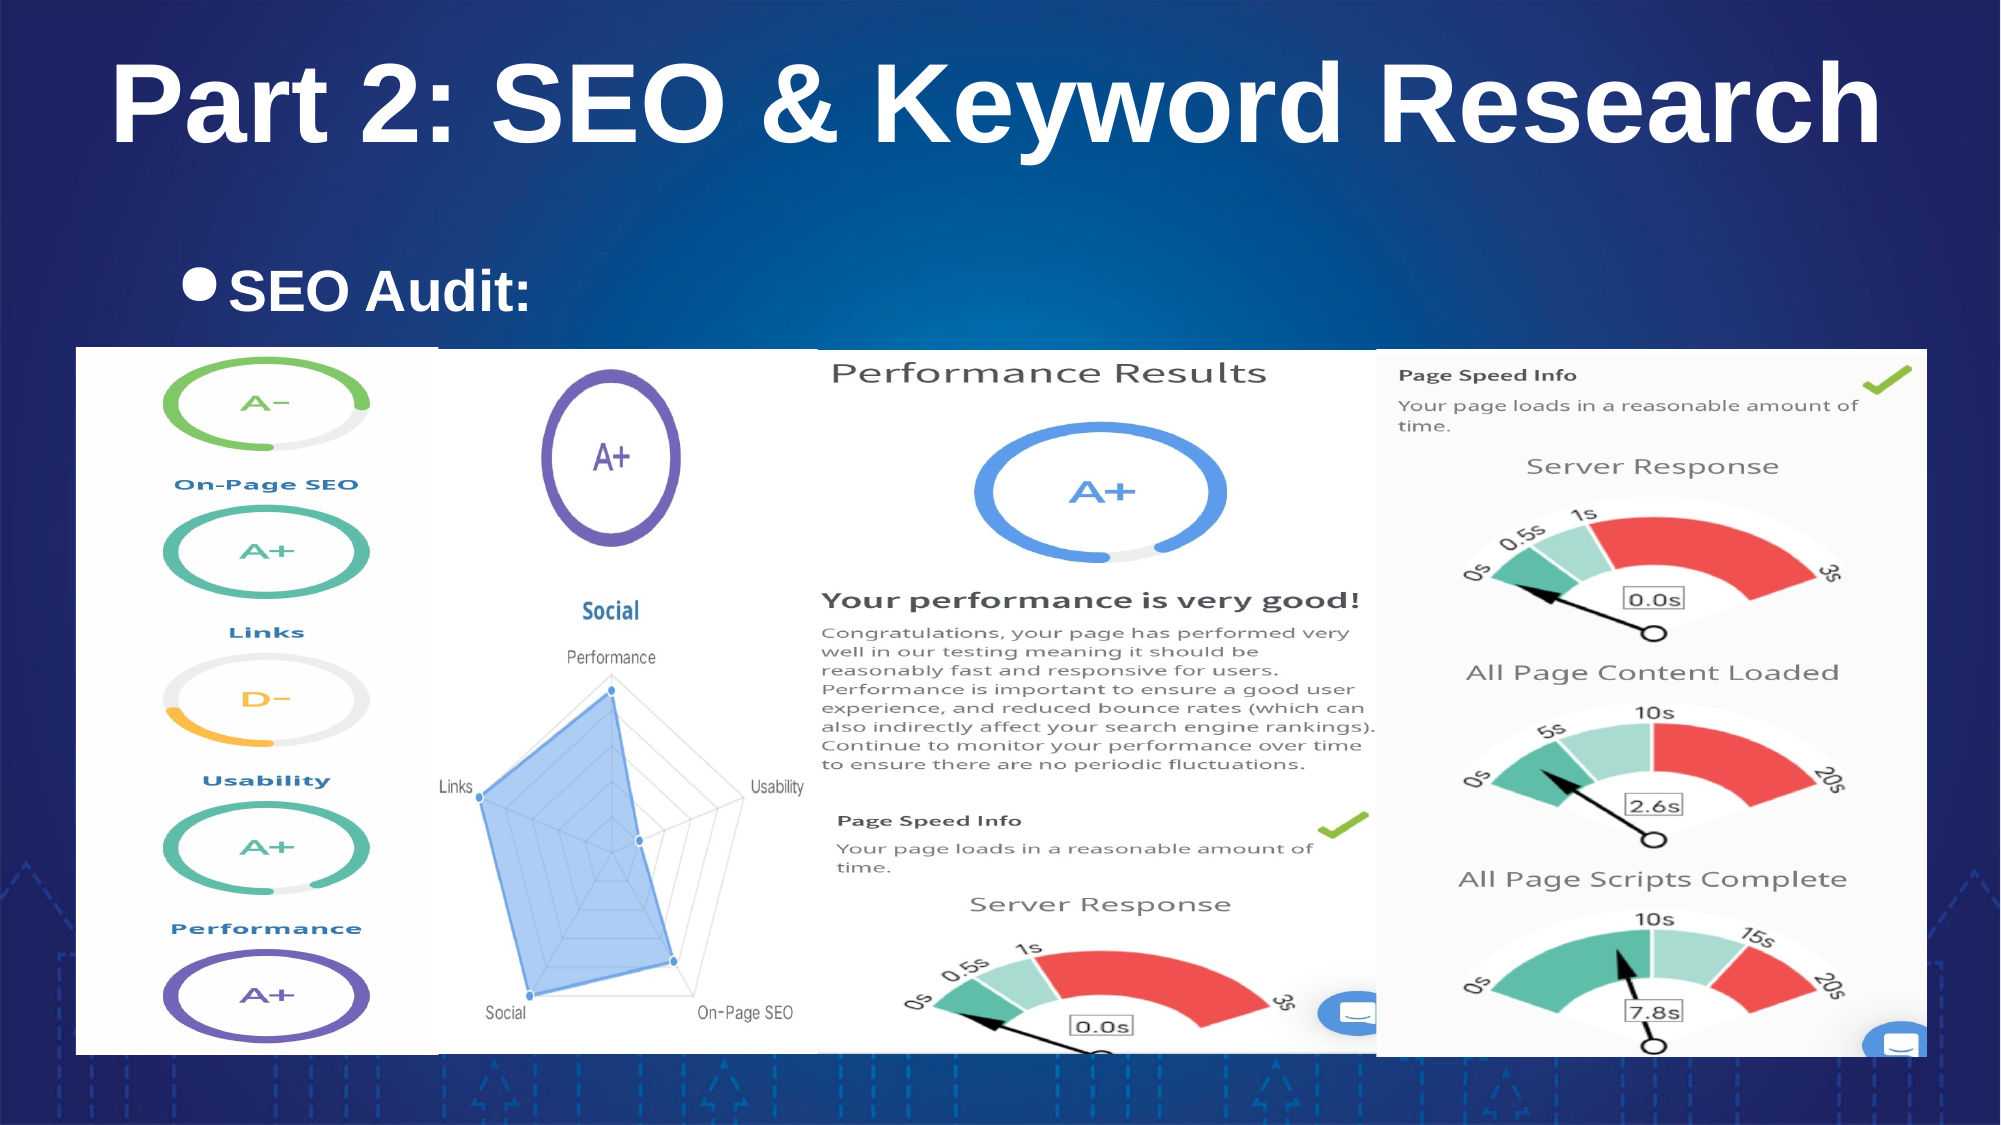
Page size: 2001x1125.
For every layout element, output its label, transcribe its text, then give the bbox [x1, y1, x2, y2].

text_box SEO Audit: [138, 245, 594, 331]
picture [0, 0, 2001, 1125]
list Part 2: SEO & Keyword Research [48, 118, 1947, 238]
